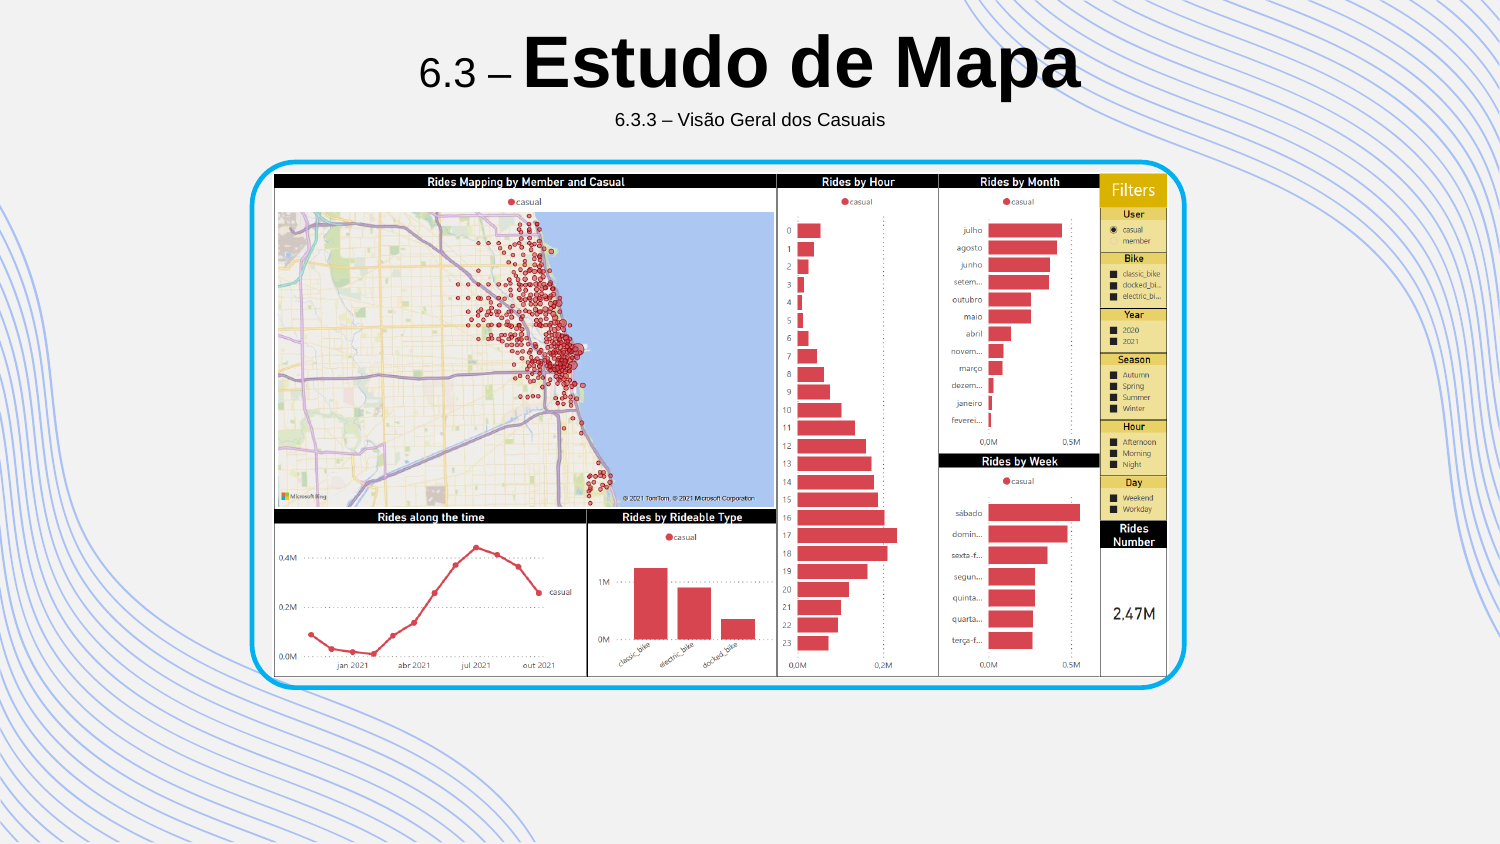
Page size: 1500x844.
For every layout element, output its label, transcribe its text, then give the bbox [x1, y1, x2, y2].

picture [272, 172, 1169, 678]
text_box [251, 161, 1169, 677]
text_box [1173, 176, 1185, 673]
text_box 6.3.3 – Visão Geral dos Casuais [0, 93, 1500, 131]
title 6.3 – Estudo de Mapa [0, 0, 1500, 93]
